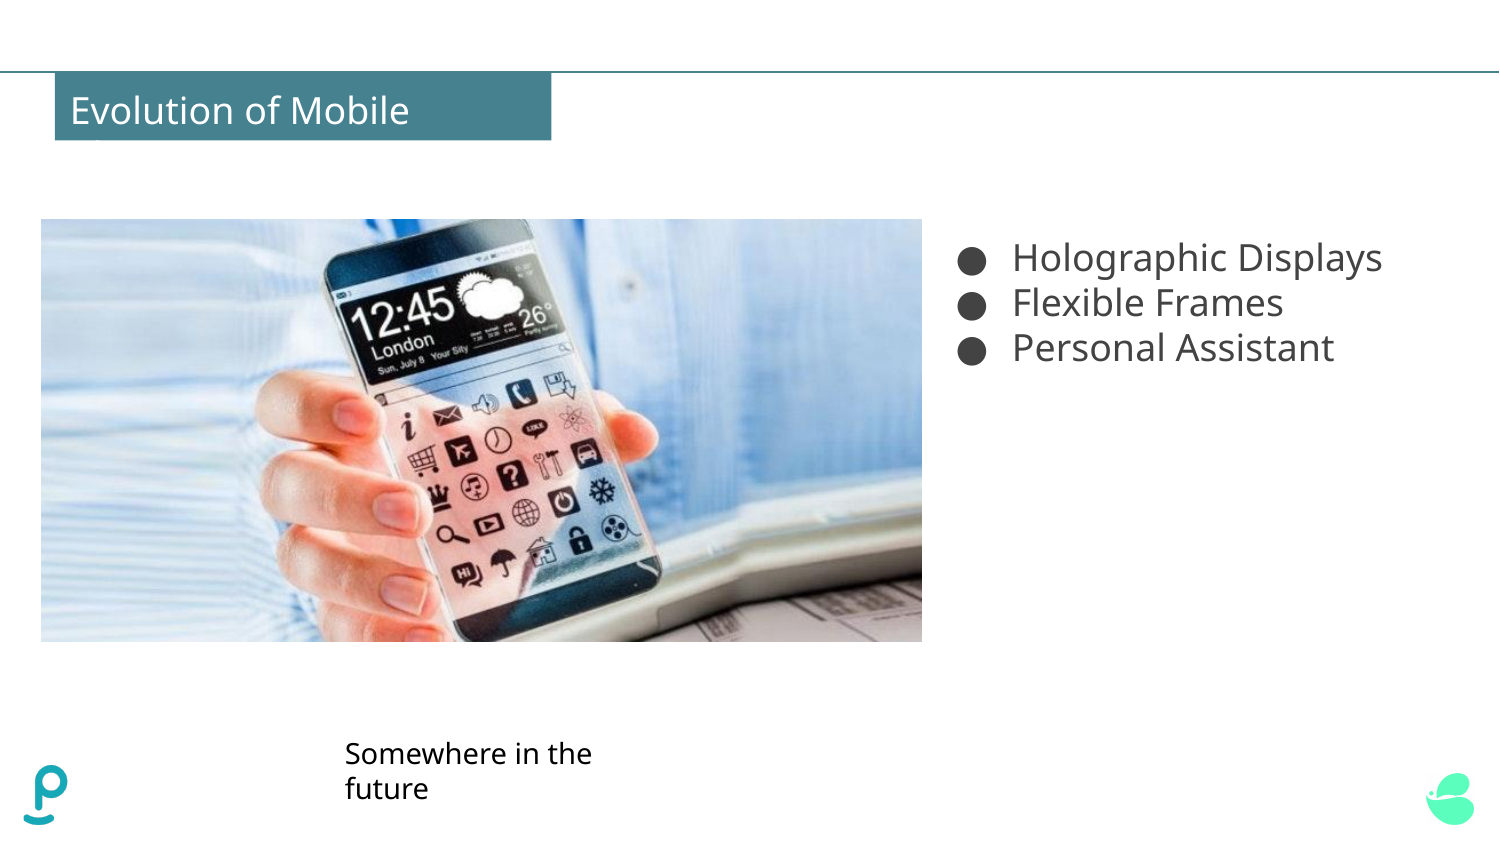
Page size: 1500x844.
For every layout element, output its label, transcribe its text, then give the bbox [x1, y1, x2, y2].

text_box Evolution of Mobile phones [54, 81, 552, 141]
text_box Somewhere in the future [329, 720, 693, 802]
picture [23, 765, 71, 825]
picture [41, 218, 923, 643]
picture [1425, 773, 1474, 825]
text_box Holographic Displays Flexible Frames Personal Assistant [923, 219, 1443, 416]
